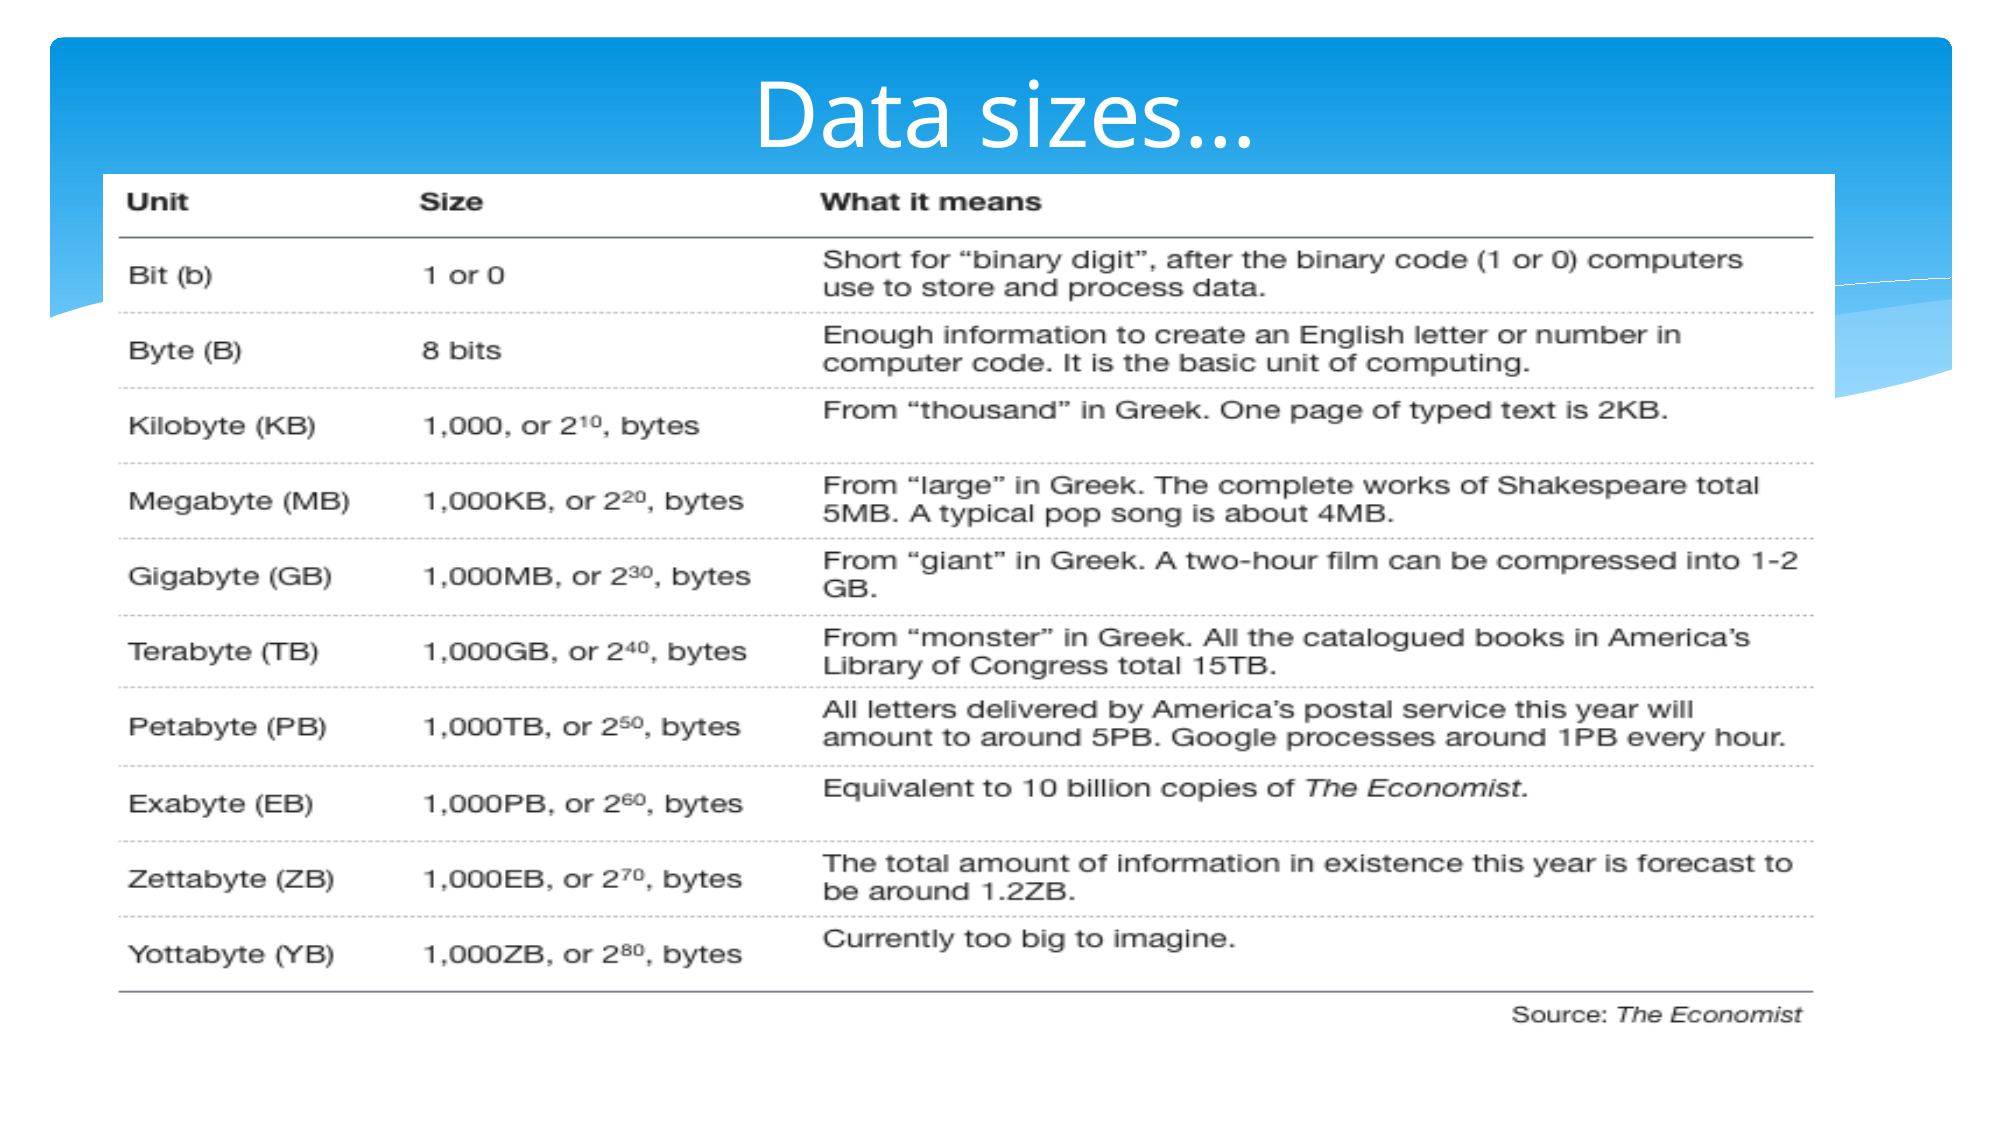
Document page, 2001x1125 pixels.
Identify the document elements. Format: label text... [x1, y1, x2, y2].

title Data sizes… [180, 47, 1830, 172]
picture [103, 174, 1835, 1042]
